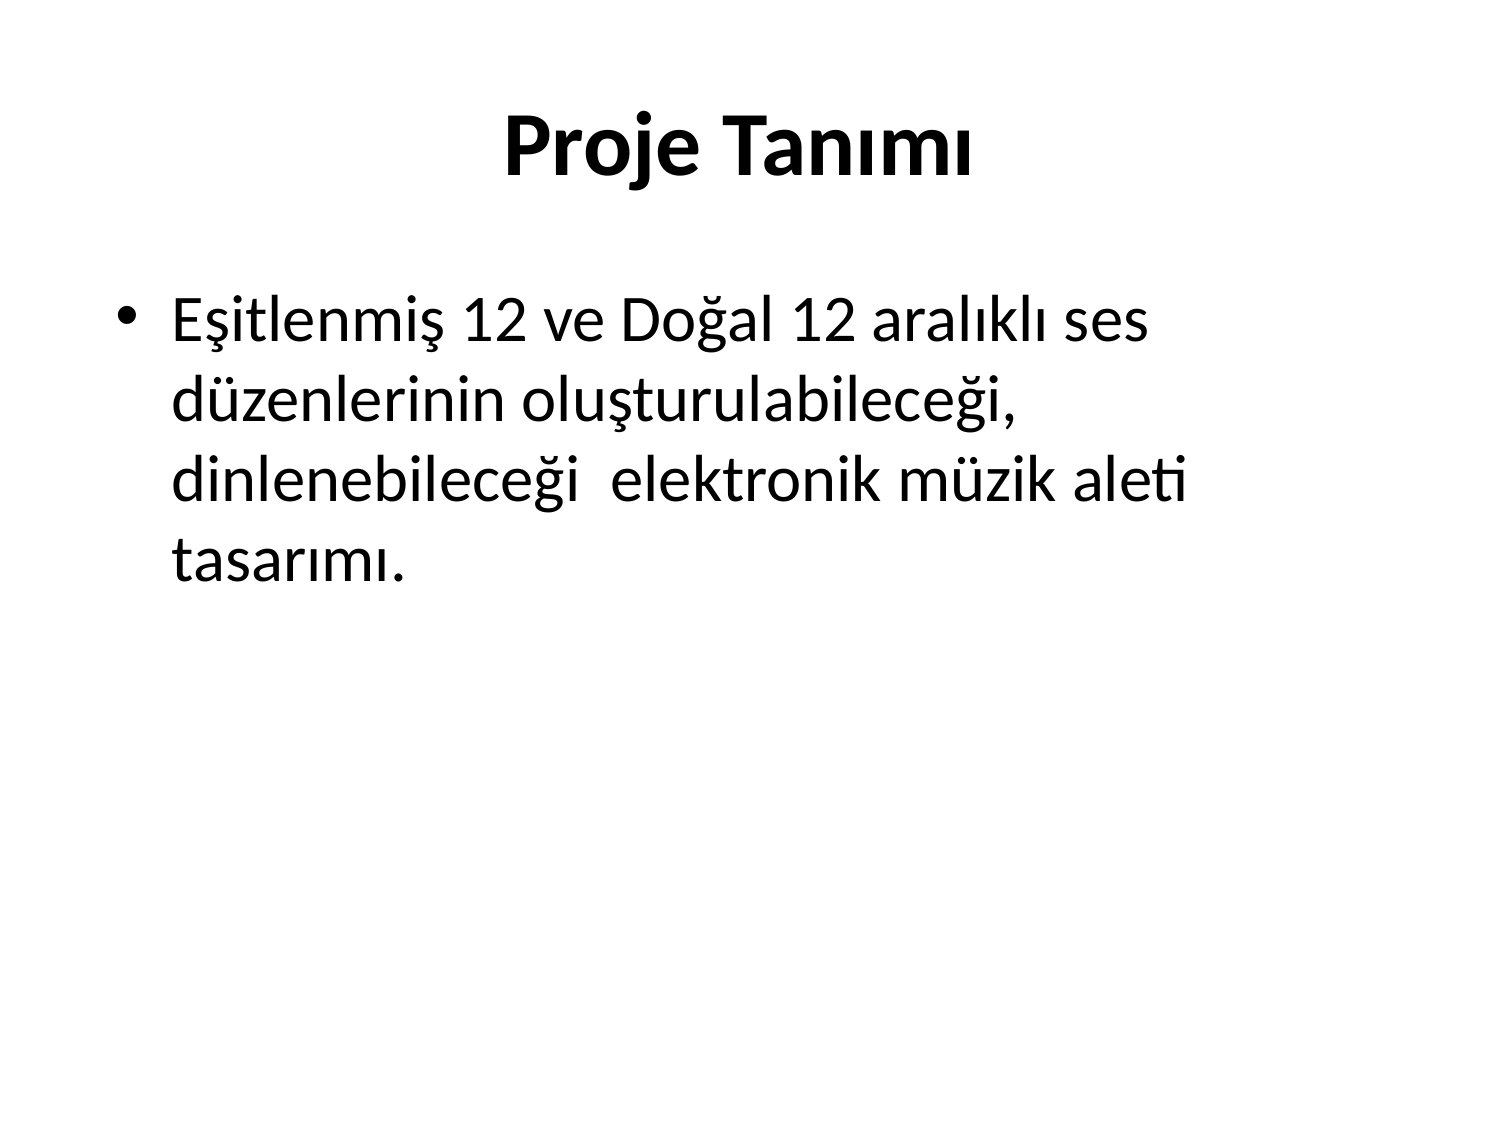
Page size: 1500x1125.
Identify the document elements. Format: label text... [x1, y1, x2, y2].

title Proje Tanımı [75, 45, 1425, 233]
list Eşitlenmiş 12 ve Doğal 12 aralıklı ses düzenlerinin oluşturulabileceği, dinlenebileceği elektronik müzik aleti tasarımı. [100, 267, 1447, 1005]
